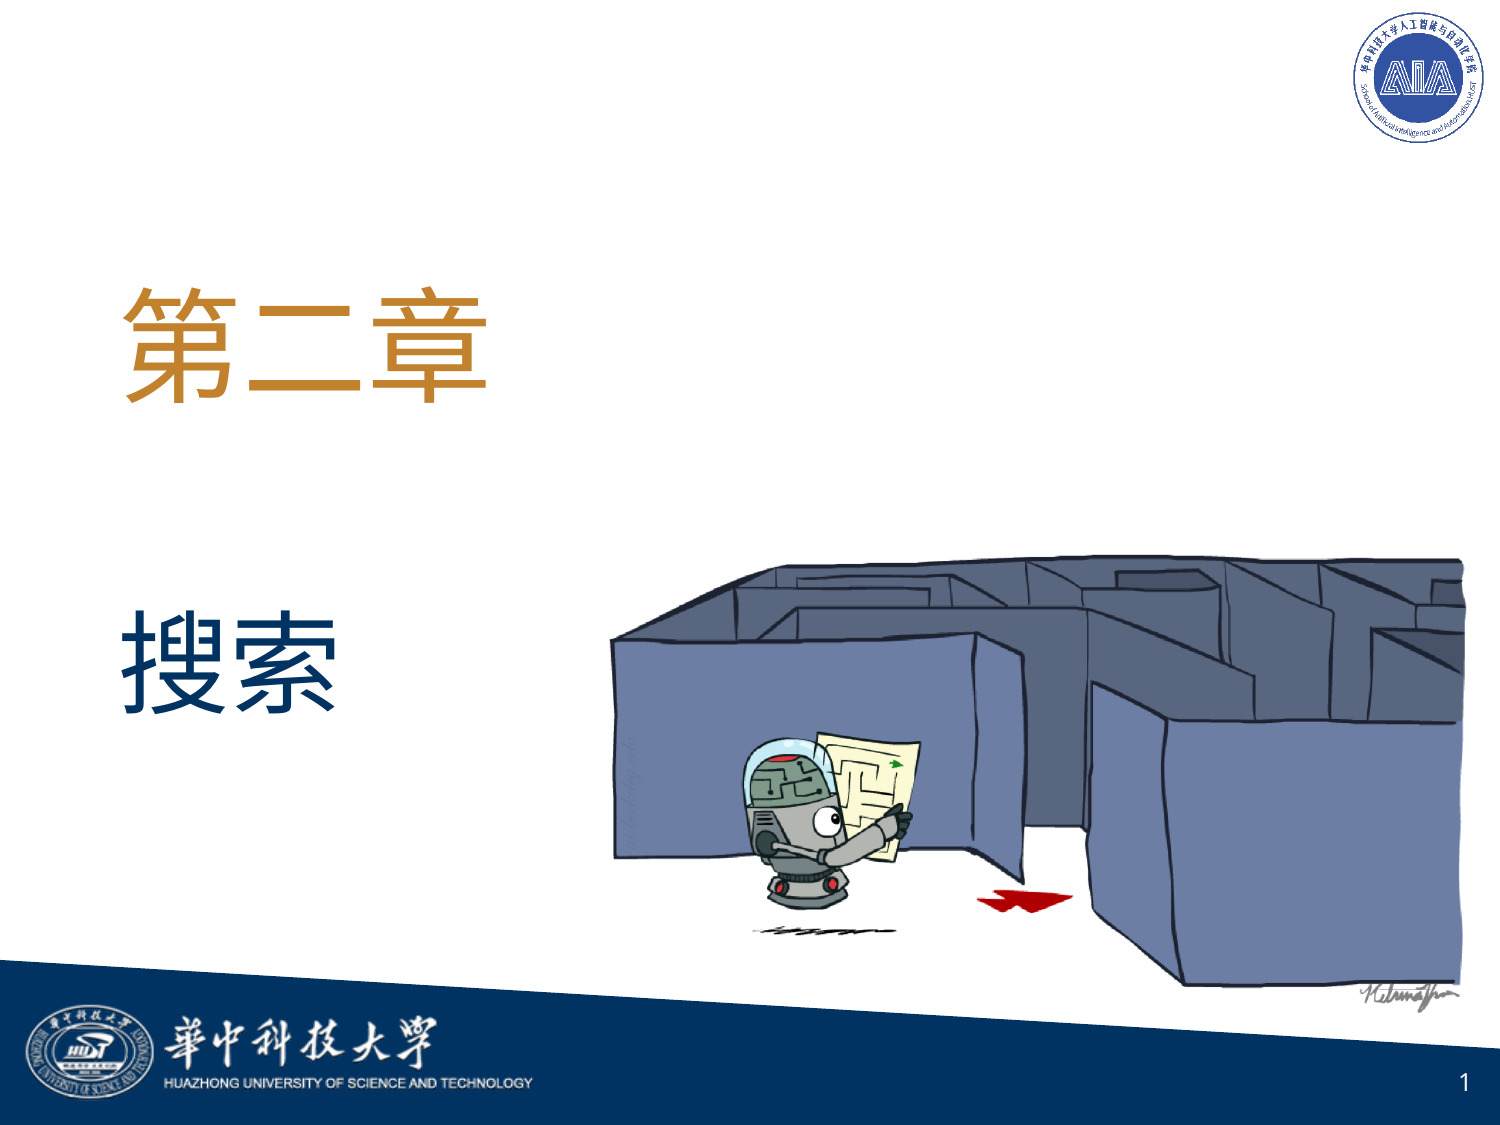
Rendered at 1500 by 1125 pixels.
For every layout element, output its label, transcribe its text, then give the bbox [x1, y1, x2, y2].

list 搜索 [102, 585, 496, 794]
picture [20, 307, 1500, 1108]
title 第二章 [102, 246, 1397, 579]
slide_number 1 [1332, 1073, 1488, 1114]
picture [1325, 0, 1500, 153]
